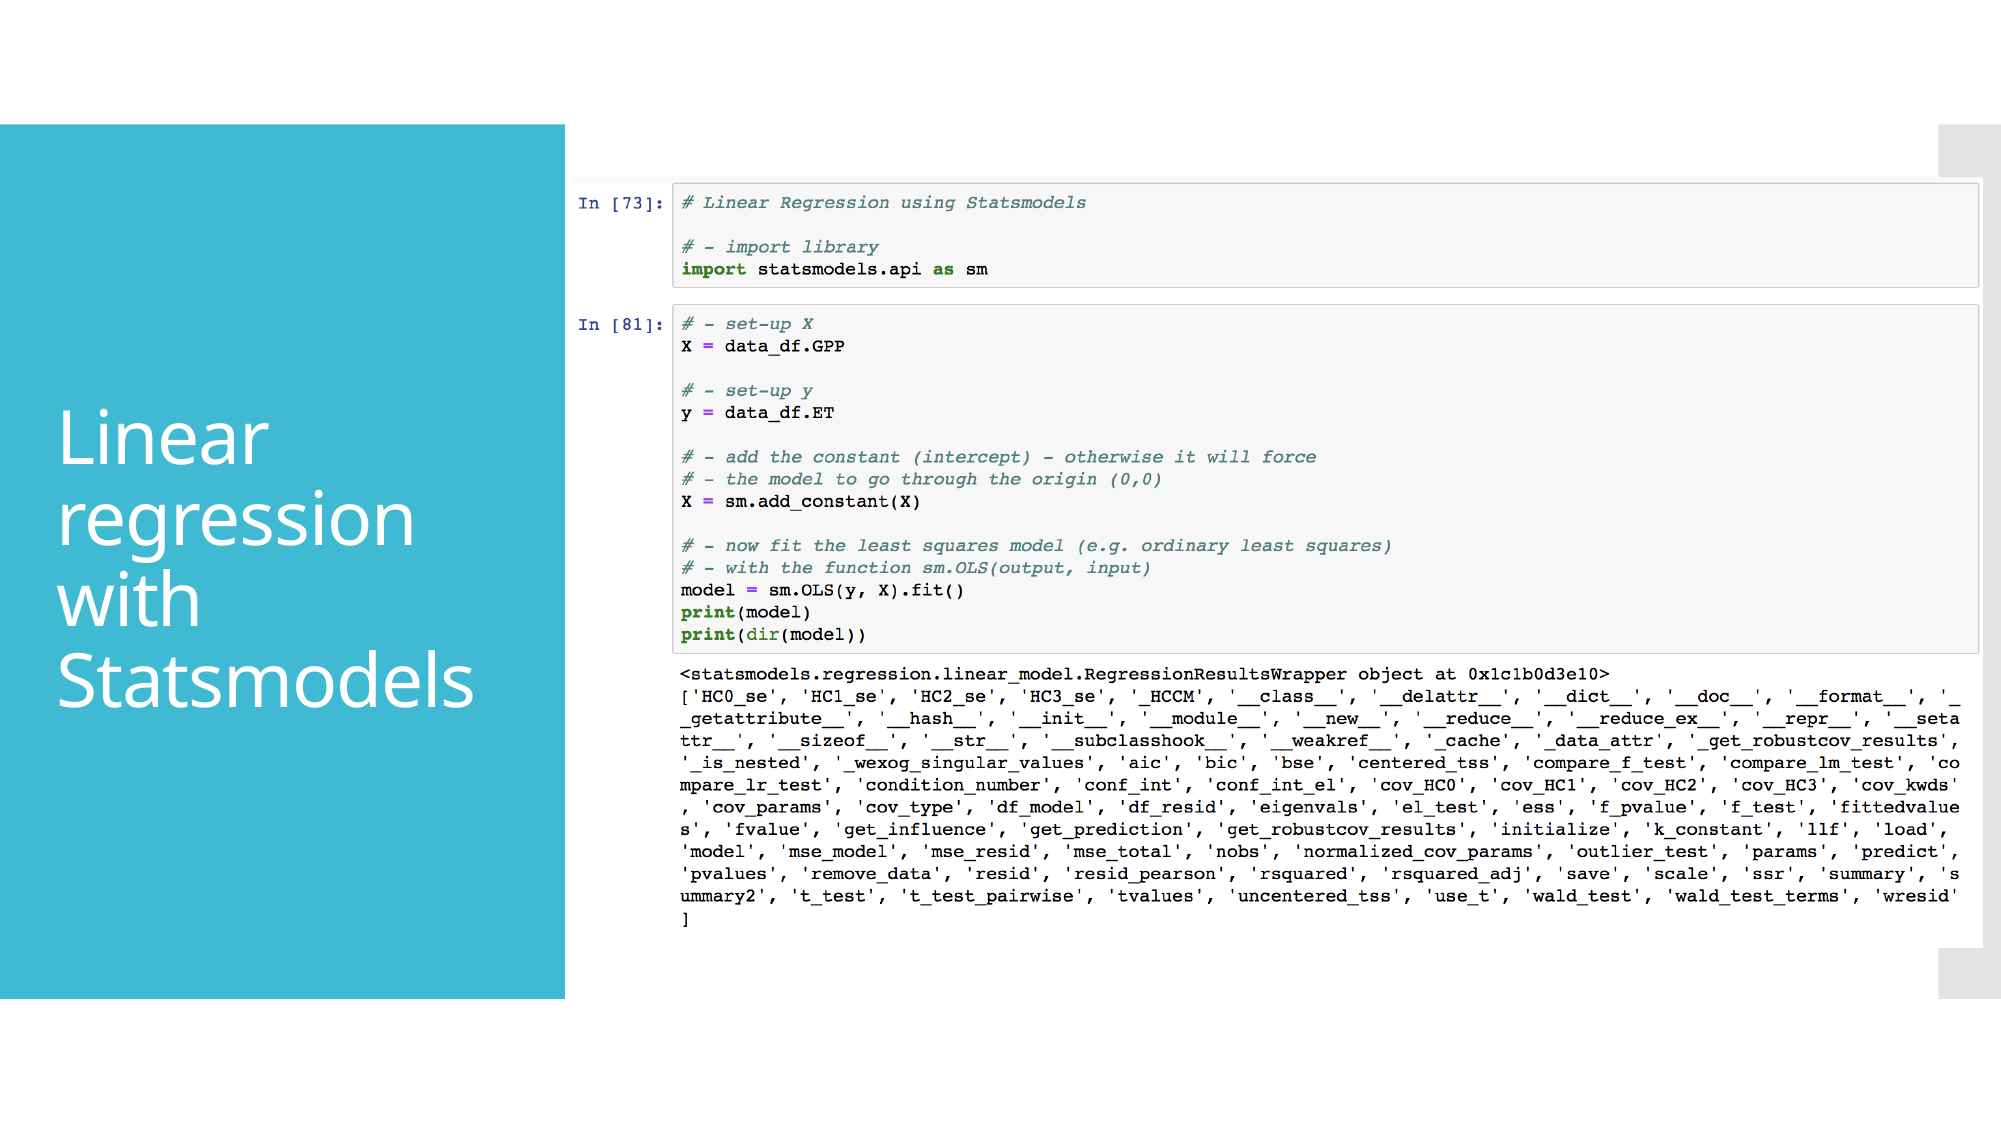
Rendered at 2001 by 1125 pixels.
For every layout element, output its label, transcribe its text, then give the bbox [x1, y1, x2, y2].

title Linear regression with Statsmodels [41, 184, 525, 940]
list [570, 177, 1983, 948]
